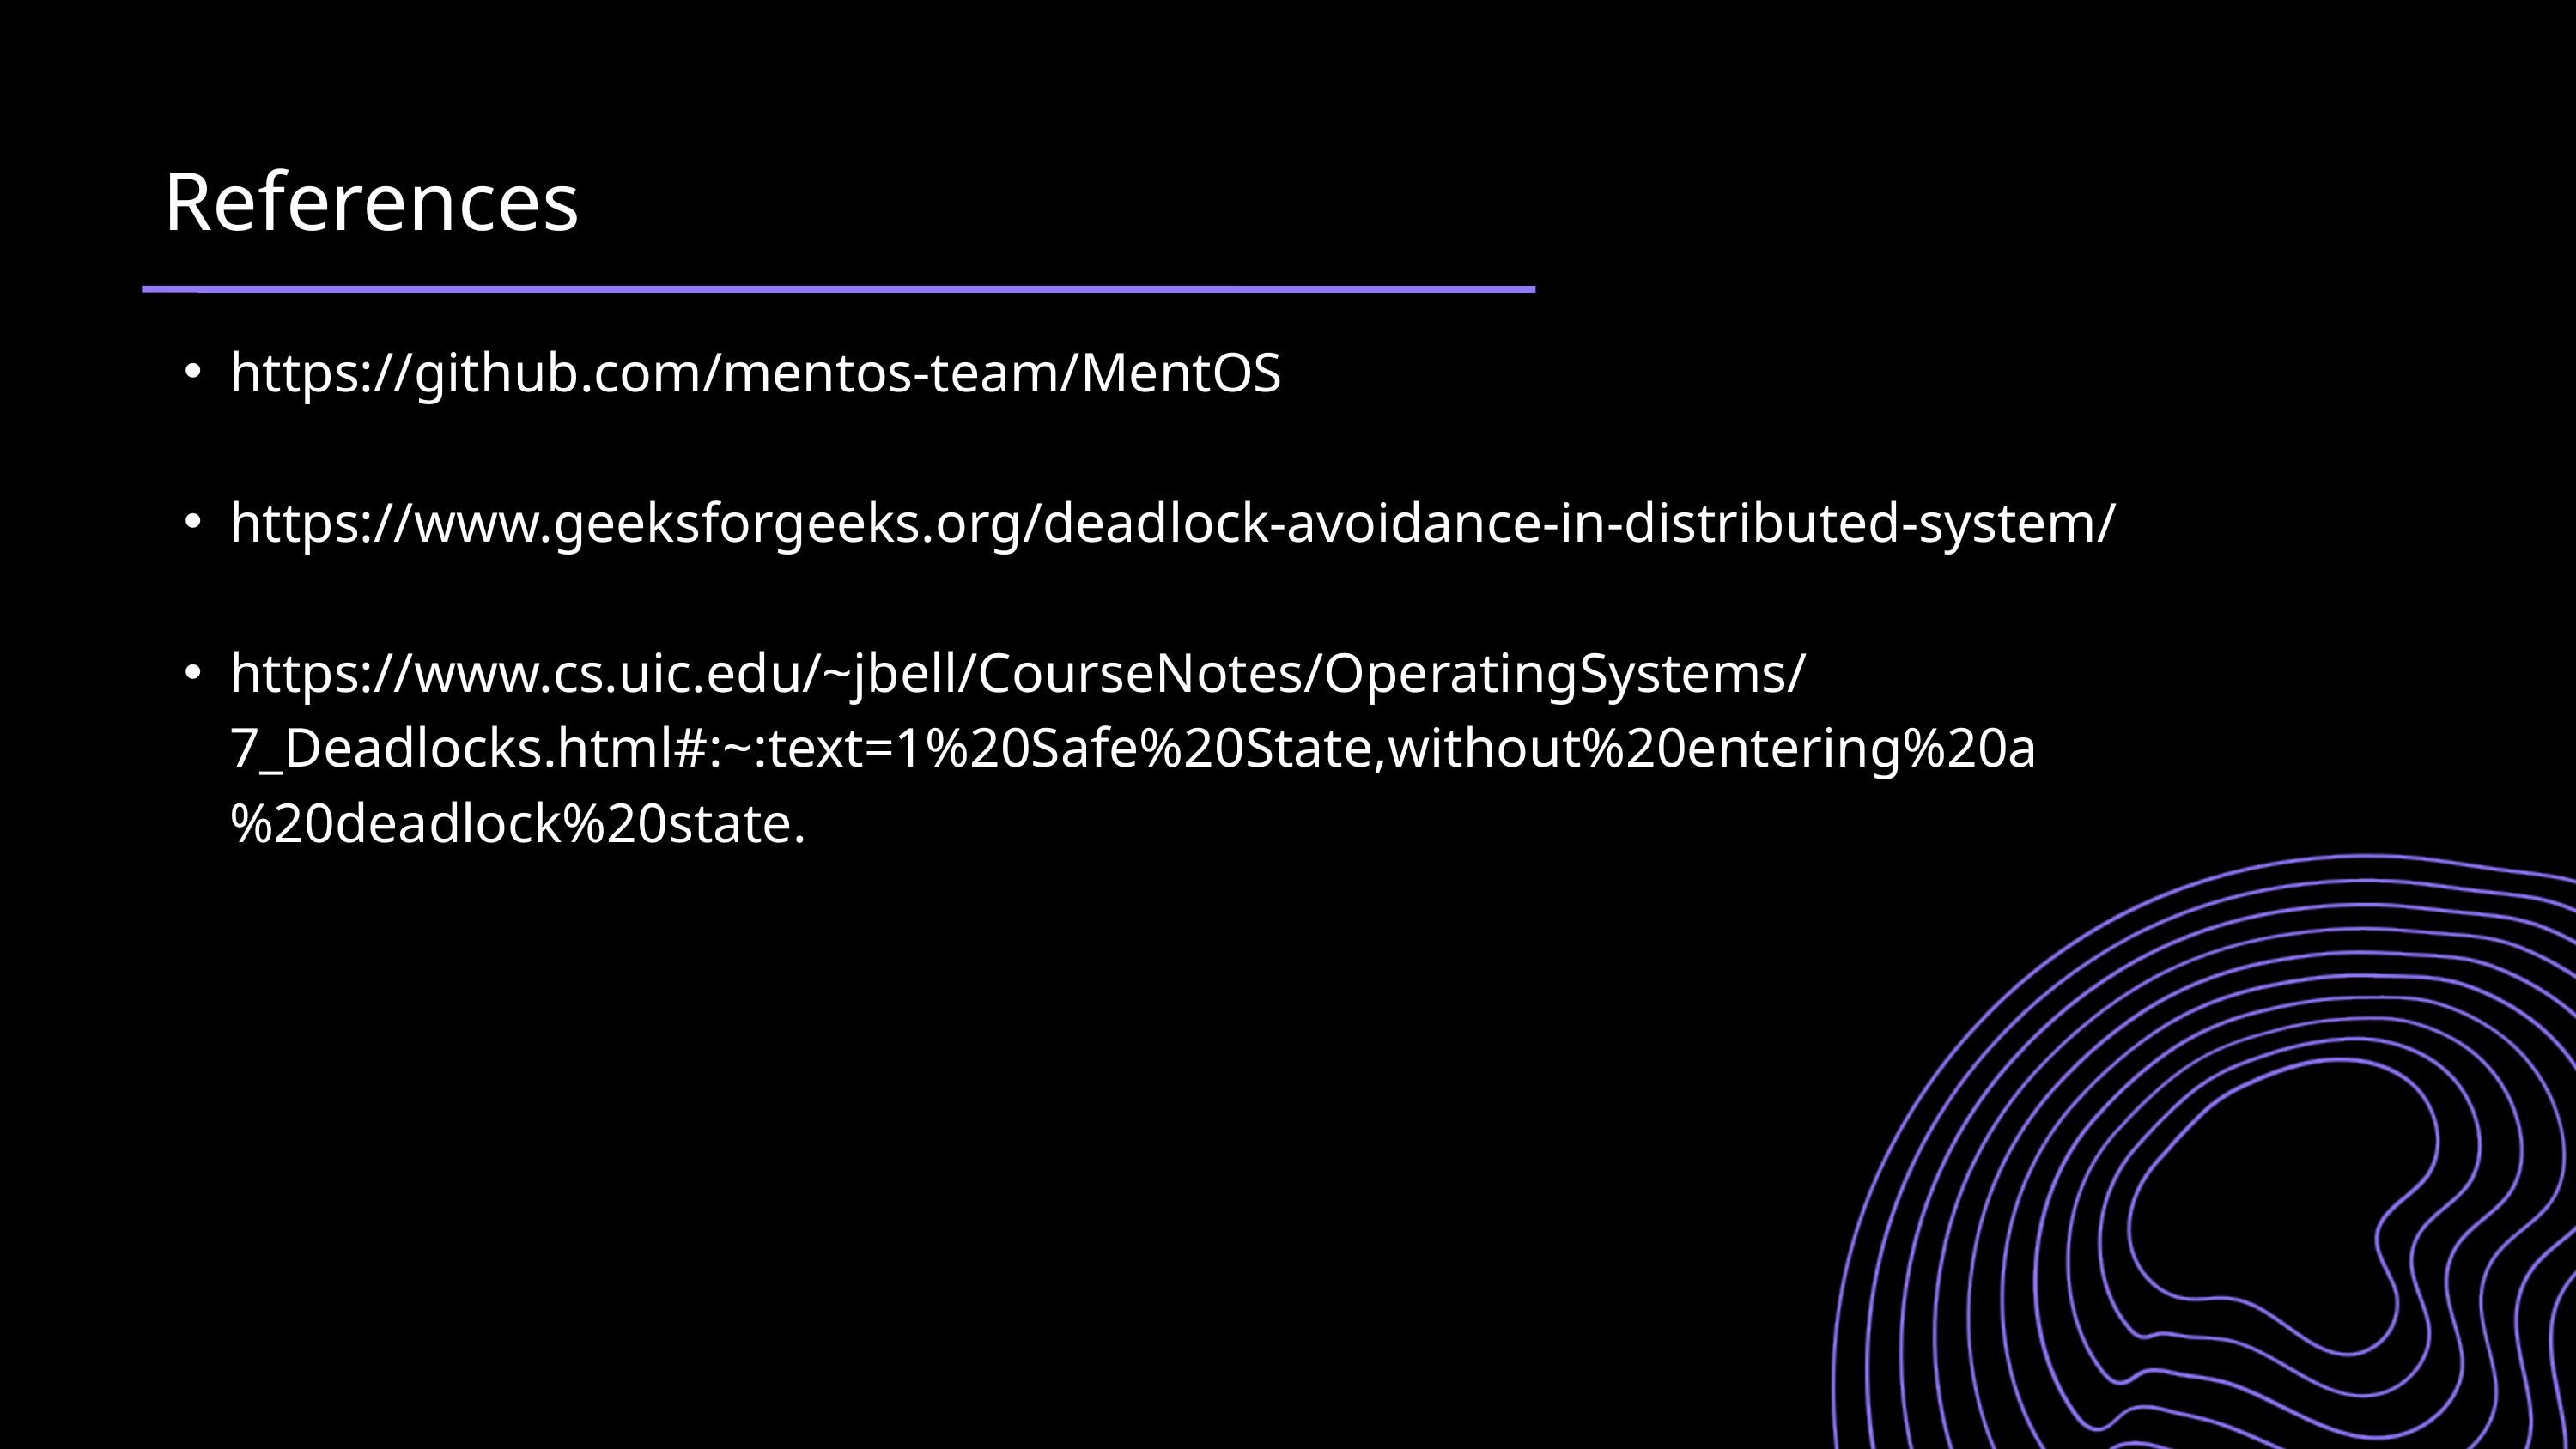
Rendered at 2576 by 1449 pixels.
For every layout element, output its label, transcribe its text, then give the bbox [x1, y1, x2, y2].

text_box https://github.com/mentos-team/MentOS https://www.geeksforgeeks.org/deadlock-avoidance-in-distributed-system/ https://www.cs.uic.edu/~jbell/CourseNotes/OperatingSystems/7_Deadlocks.html#:~:text=1%20Safe%20State,without%20entering%20a%20deadlock%20state. [137, 327, 2177, 853]
text_box [1812, 852, 2576, 1449]
text_box References [137, 134, 606, 247]
